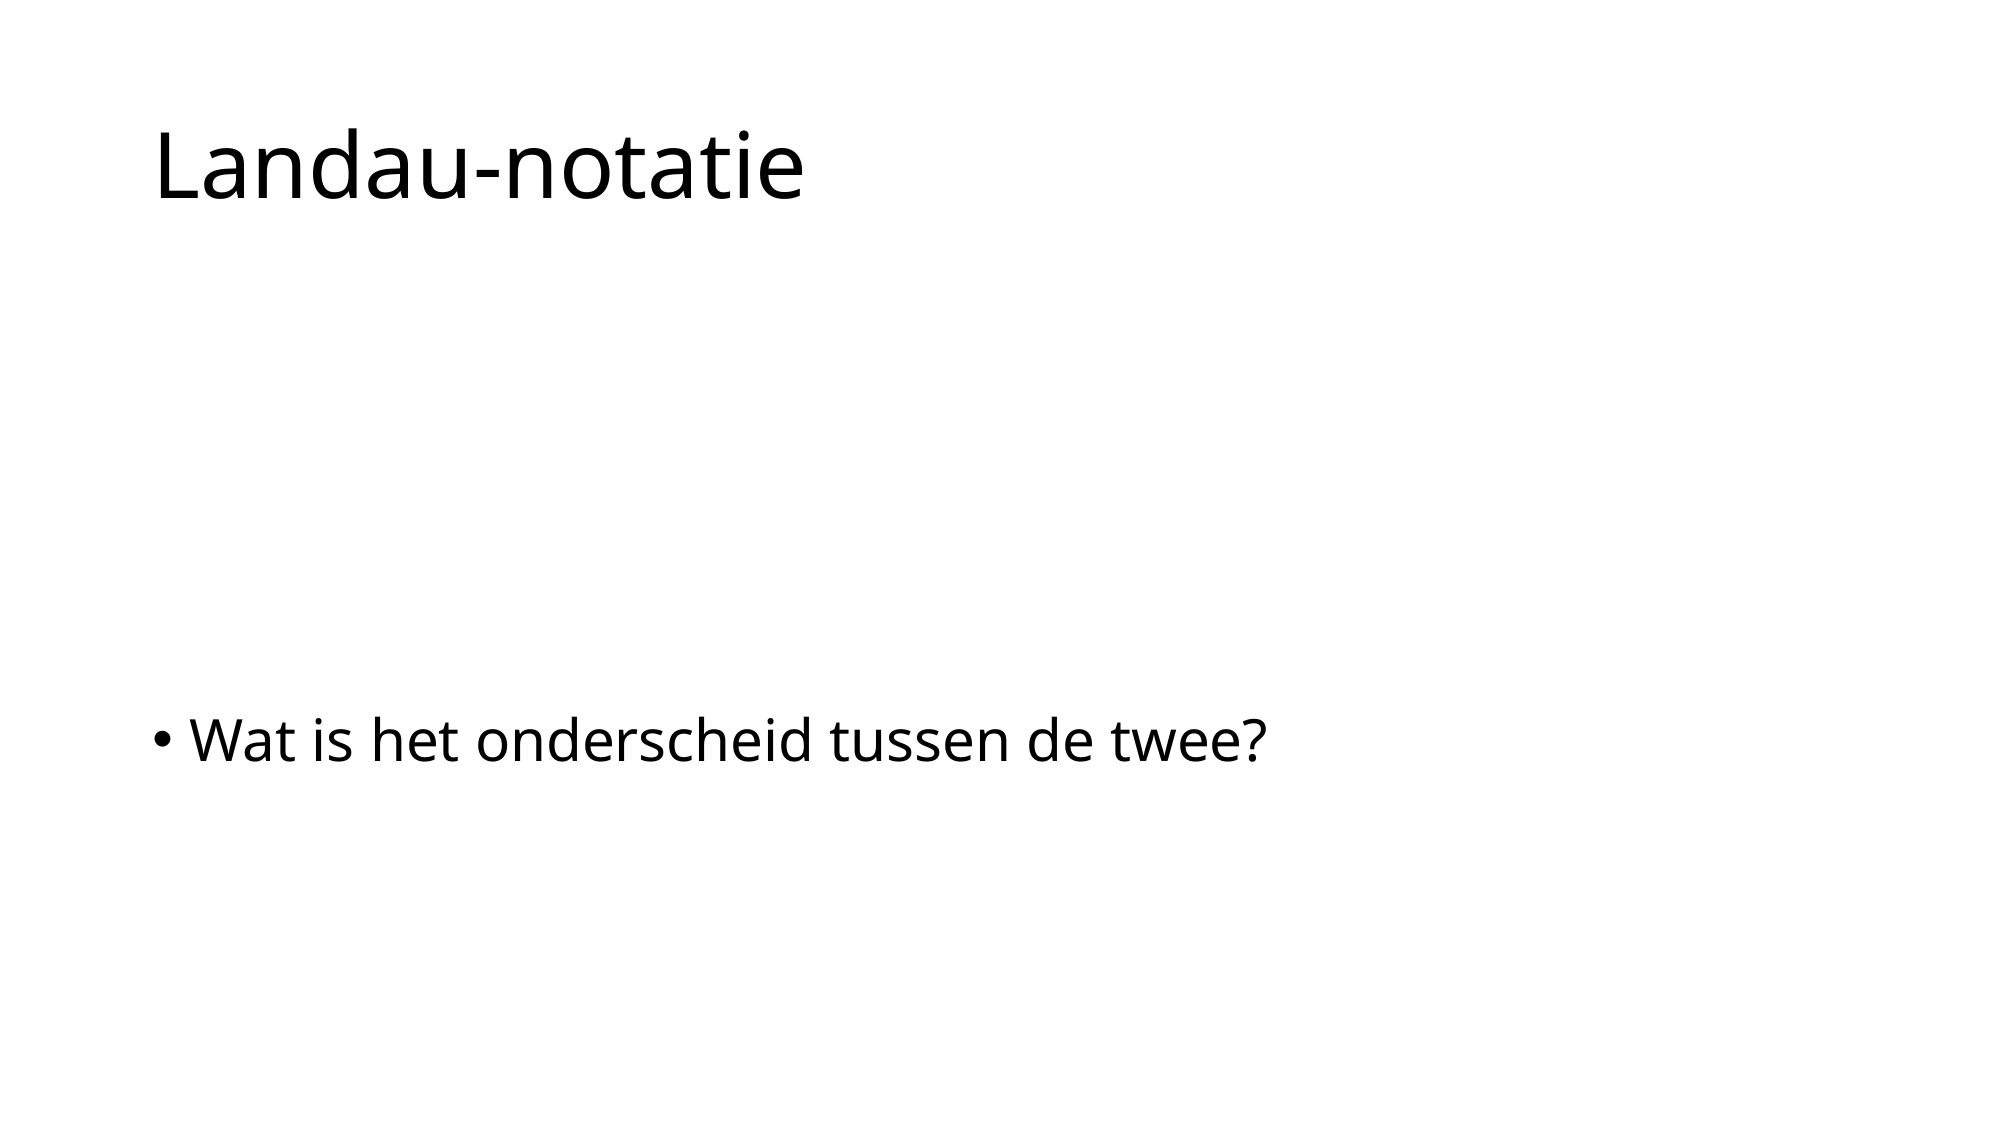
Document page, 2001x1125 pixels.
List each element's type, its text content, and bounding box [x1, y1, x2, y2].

title Landau-notatie [137, 59, 1863, 278]
